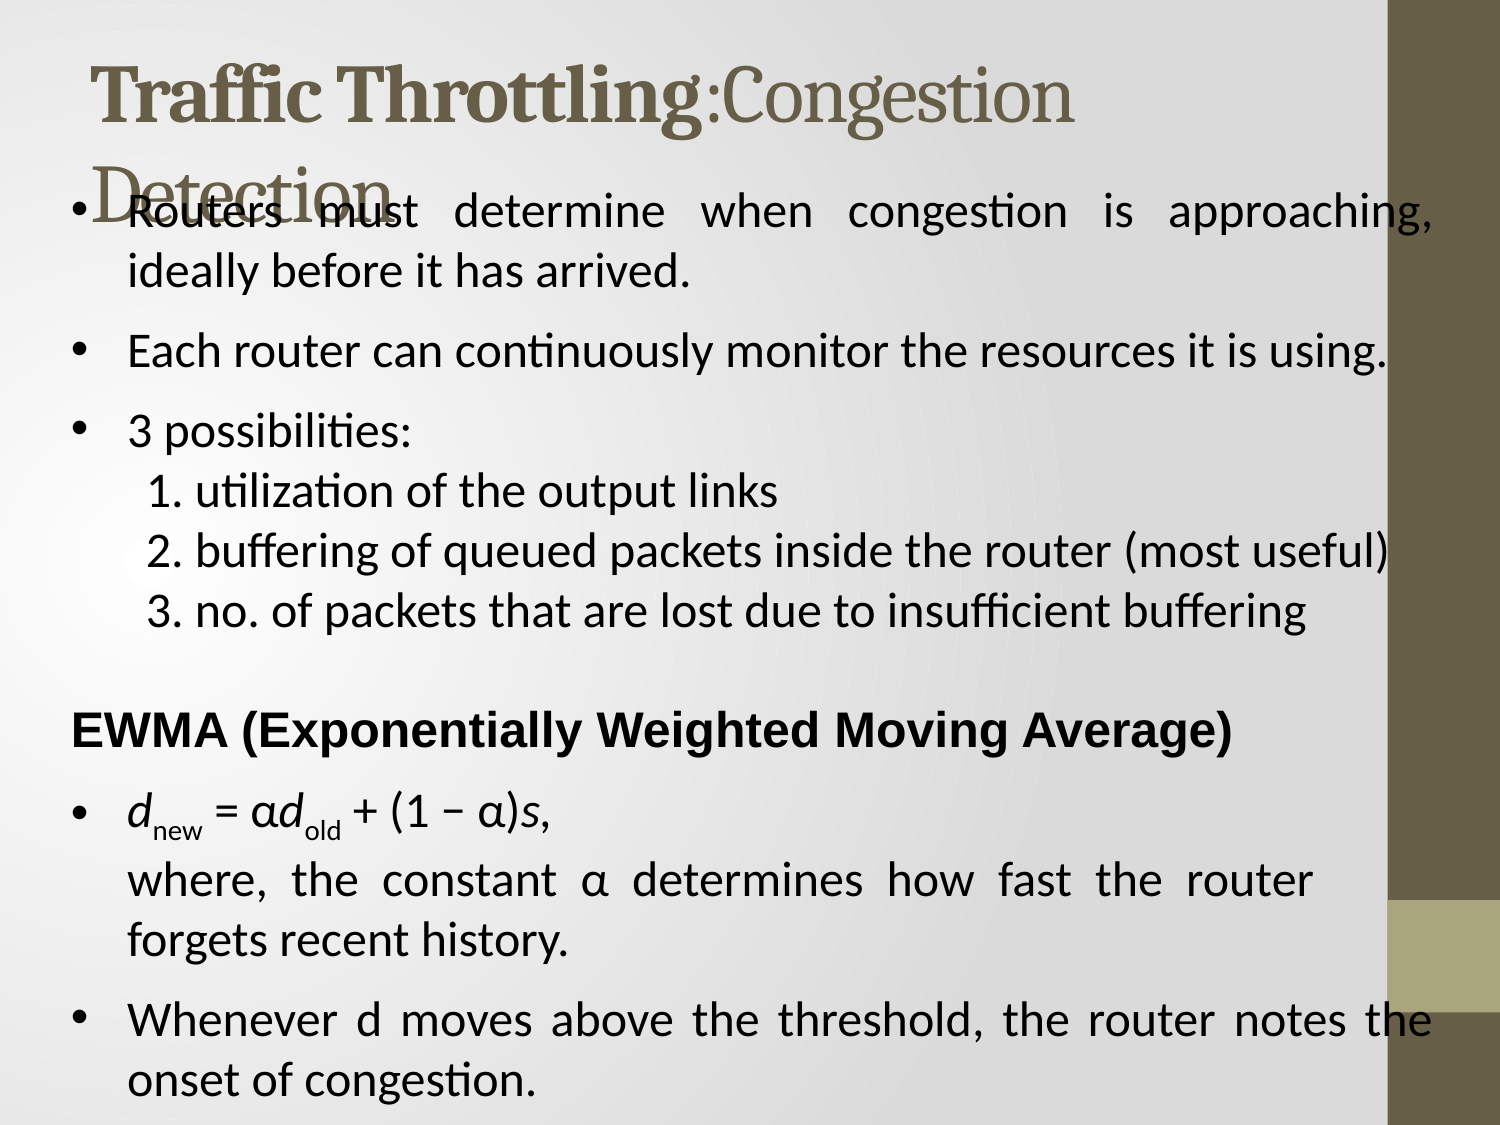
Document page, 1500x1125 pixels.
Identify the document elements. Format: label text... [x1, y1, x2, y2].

title Traffic Throttling:Congestion Detection [75, 45, 1325, 170]
text_box Routers must determine when congestion is approaching, ideally before it has arrived. Each router can continuously monitor the resources it is using. 3 possibilities: 1. utilization of the output links 2. buffering of queued packets inside the router (most useful) 3. no. of packets that are lost due to insufficient buffering EWMA (Exponentially Weighted Moving Average) dnew = αdold + (1 − α)s, where, the constant α determines how fast the router forgets recent history. Whenever d moves above the threshold, the router notes the onset of congestion. [55, 170, 1449, 1114]
